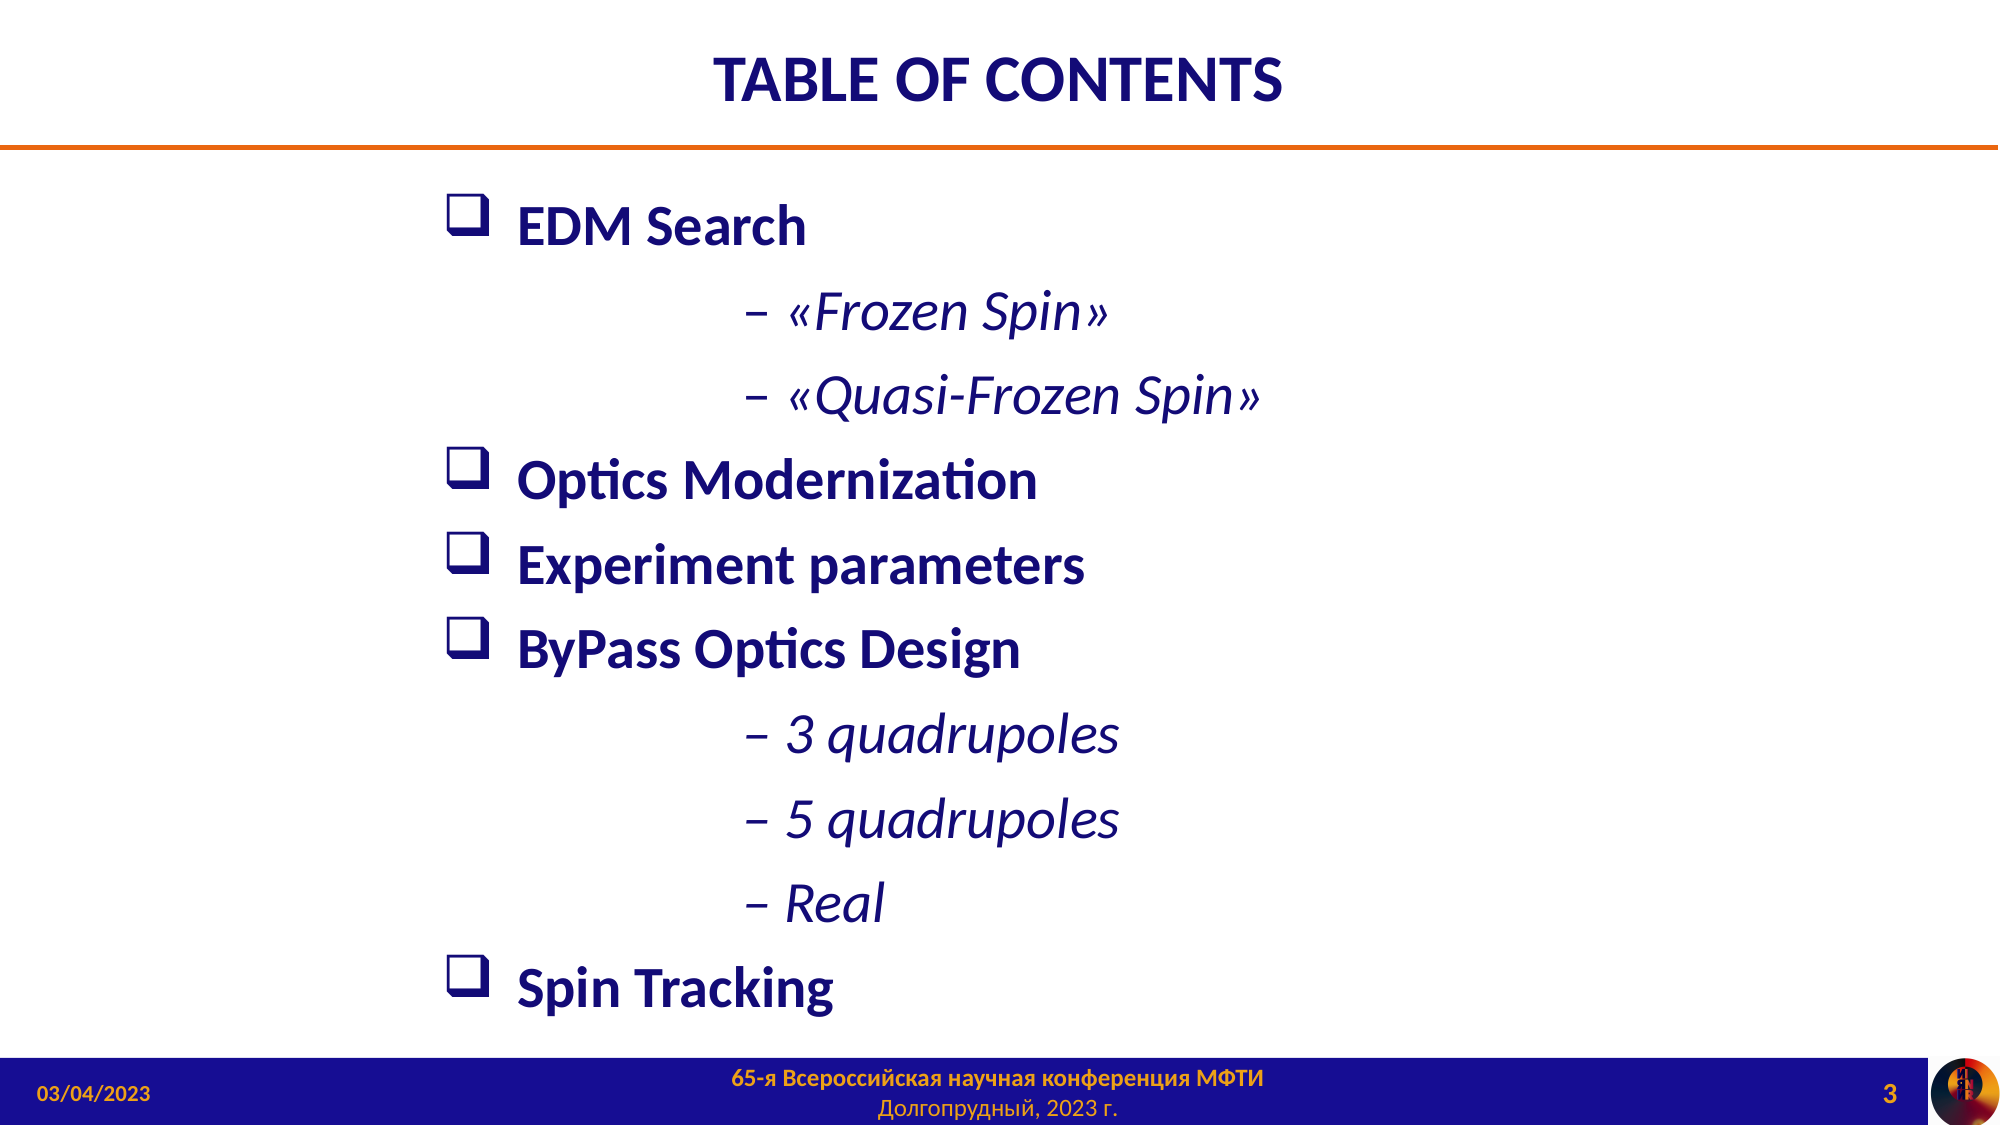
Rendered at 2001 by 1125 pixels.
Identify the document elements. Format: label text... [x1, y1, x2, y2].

text_box TABLE OF CONTENTS [0, 36, 1998, 124]
text_box EDM Search – «Frozen Spin» – «Quasi-Frozen Spin» Optics Modernization Experiment parameters ByPass Optics Design – 3 quadrupoles – 5 quadrupoles – Real Spin Tracking [427, 165, 1343, 1027]
picture [1927, 1056, 2000, 1125]
text_box 65-я Всероссийская научная конференция МФТИ Долгопрудный, 2023 г. [0, 1054, 1999, 1125]
